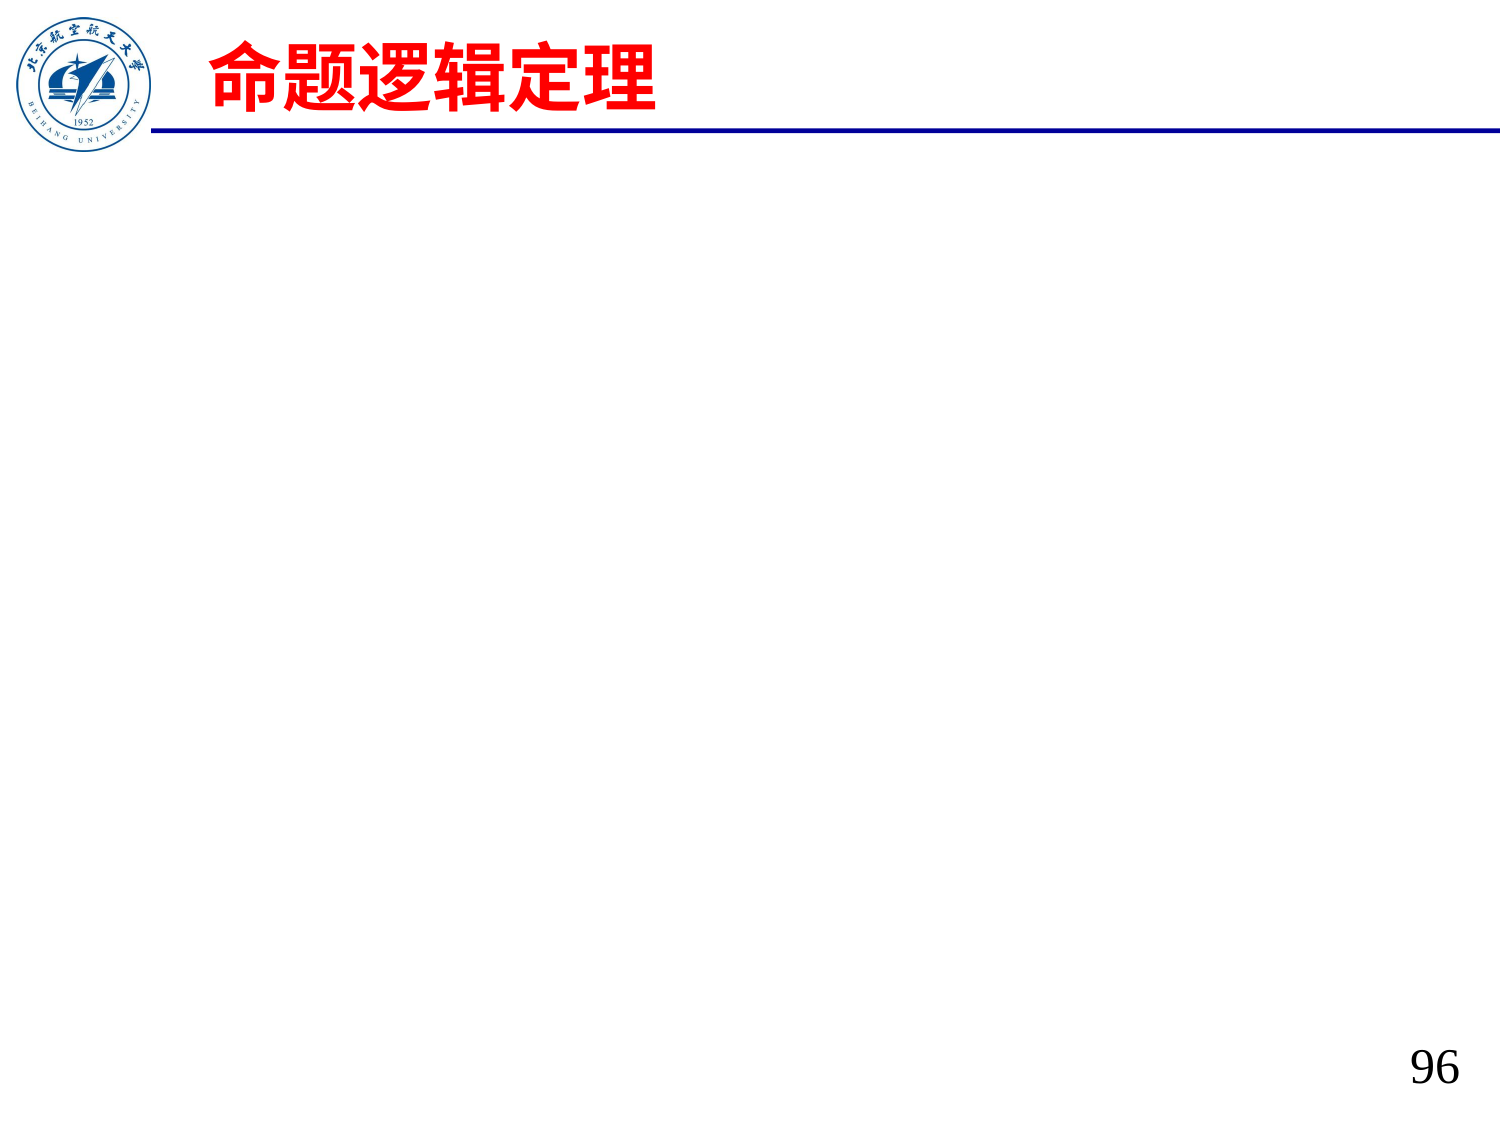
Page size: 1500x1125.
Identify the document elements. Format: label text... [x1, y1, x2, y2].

picture [16, 17, 151, 152]
title 命题逻辑定理 [192, 32, 1415, 120]
